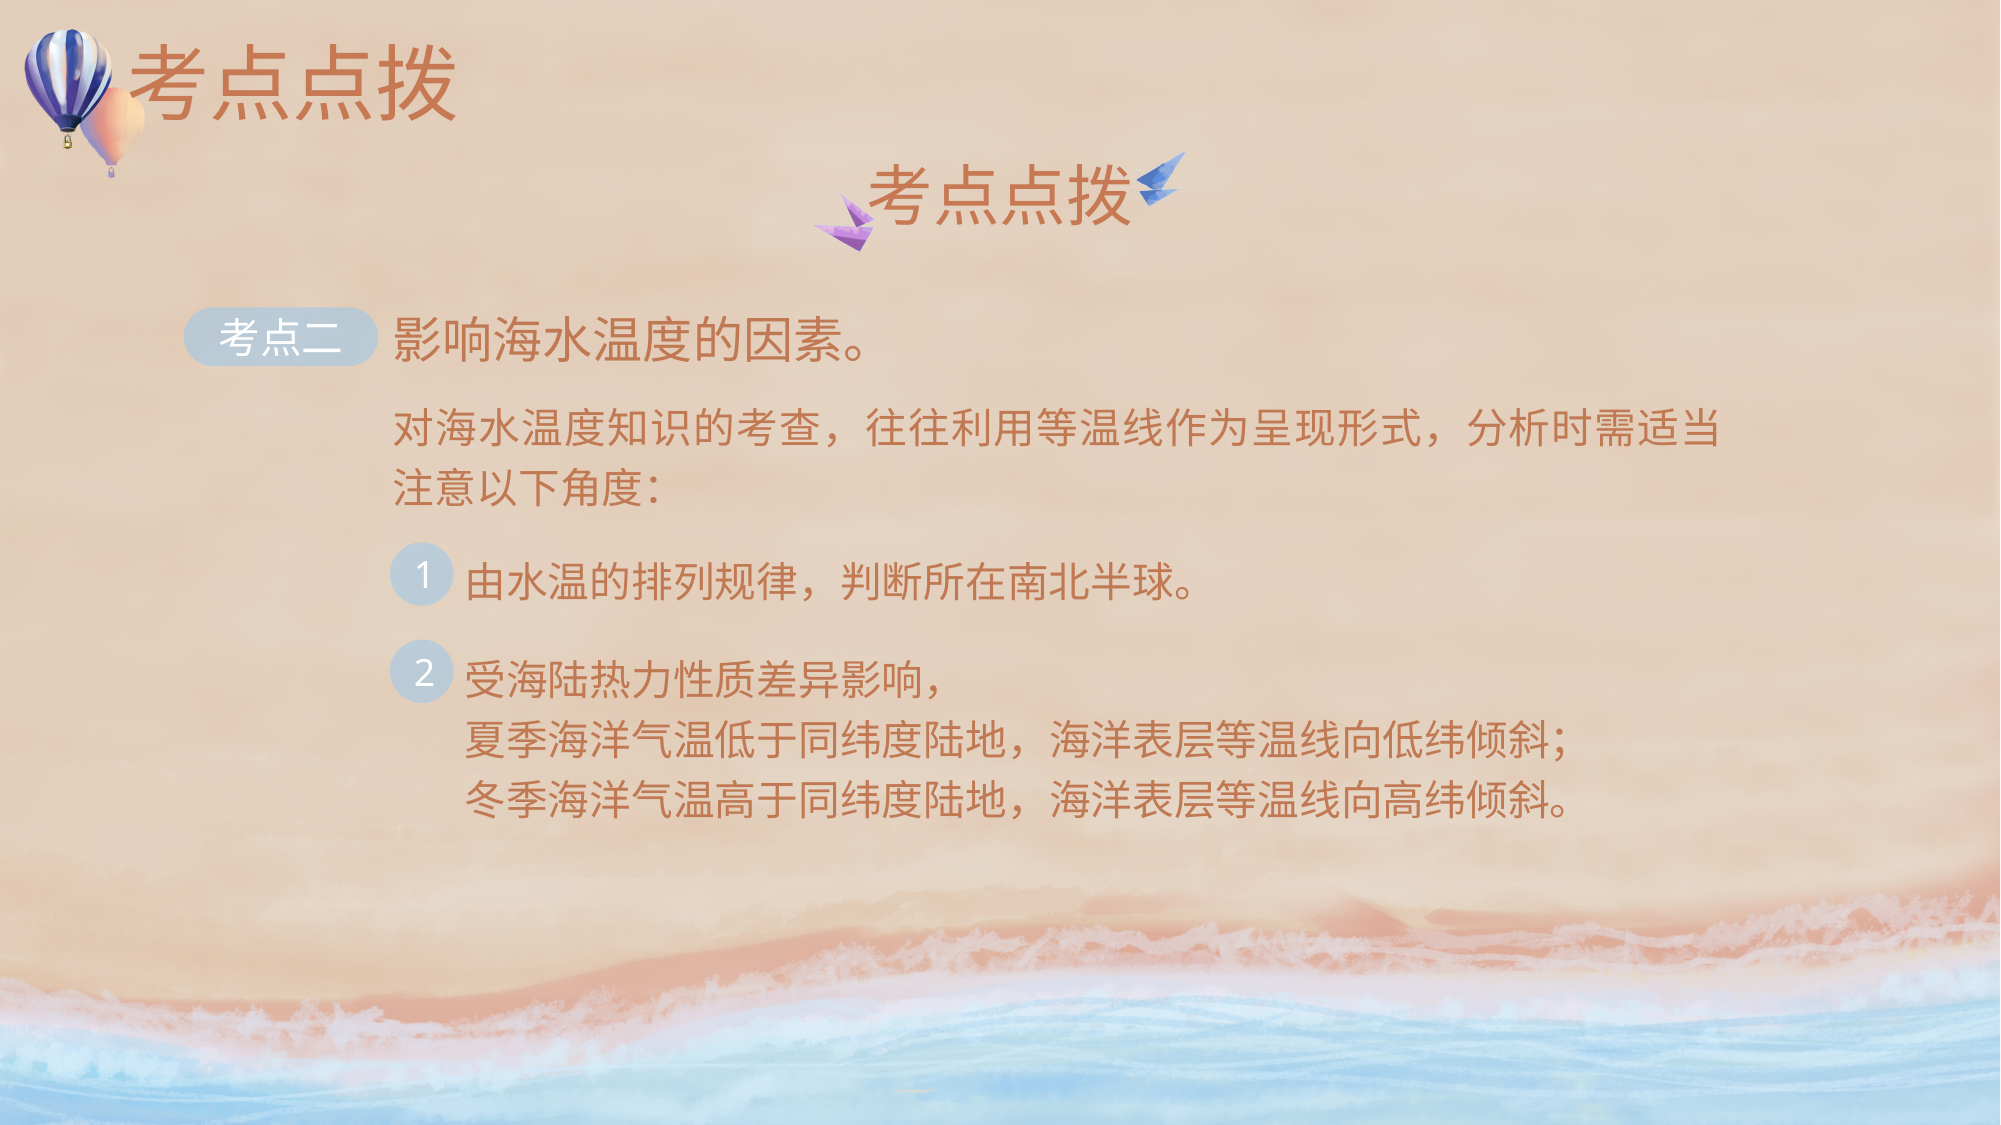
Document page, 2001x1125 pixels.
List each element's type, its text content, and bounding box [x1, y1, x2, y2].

text_box 考点二 [182, 306, 378, 368]
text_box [389, 635, 1809, 828]
list 考点点拨 [850, 155, 1150, 244]
title 考点点拨 [111, 34, 479, 141]
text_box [389, 538, 1809, 610]
picture [0, 0, 2001, 1125]
text_box 影响海水温度的因素。 [378, 289, 1817, 376]
text_box 对海水温度知识的考查，往往利用等温线作为呈现形式，分析时需适当注意以下角度： [378, 384, 1737, 520]
